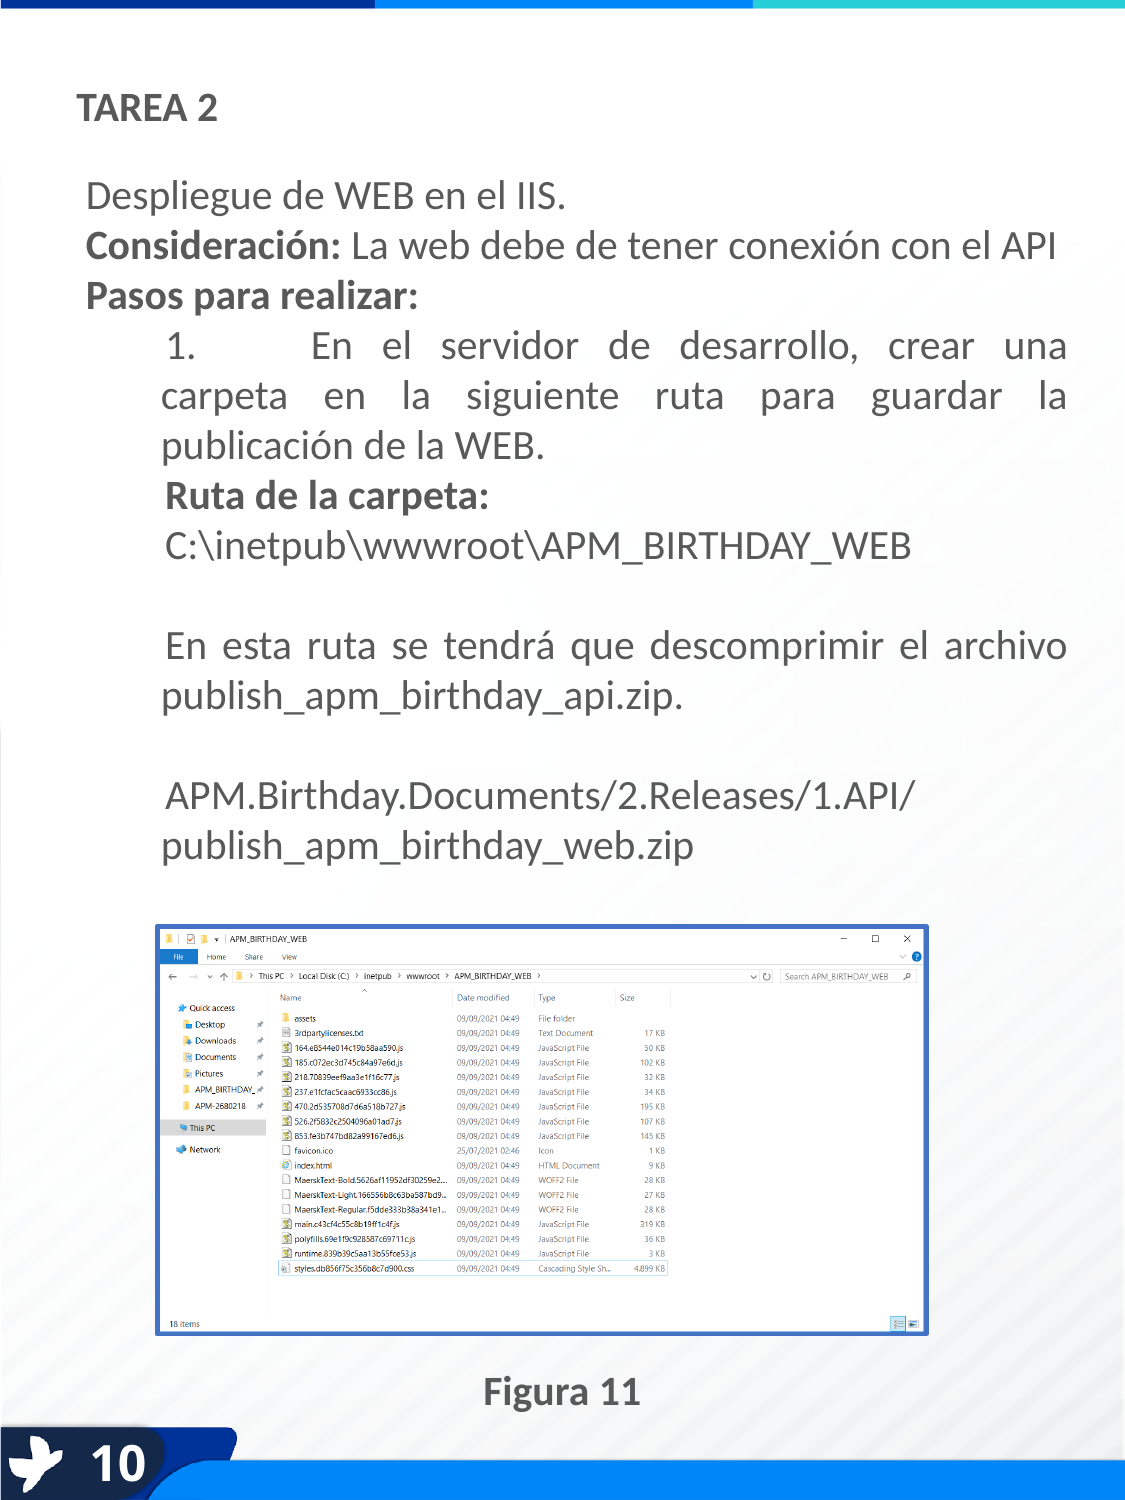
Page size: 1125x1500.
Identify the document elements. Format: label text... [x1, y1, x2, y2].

text_box Figura 11 [20, 1356, 1105, 1422]
text_box TAREA 2 [61, 72, 1099, 139]
text_box Despliegue de WEB en el IIS. Consideración: La web debe de tener conexión con el API Pasos para realizar: 1. En el servidor de desarrollo, crear una carpeta en la siguiente ruta para guardar la publicación de la WEB. Ruta de la carpeta: C:\inetpub\wwwroot\APM_BIRTHDAY_WEB En esta ruta se tendrá que descomprimir el archivo publish_apm_birthday_api.zip. APM.Birthday.Documents/2.Releases/1.API/publish_apm_birthday_web.zip [0, 160, 1084, 904]
picture [0, 0, 1125, 1500]
text_box 10 [61, 1424, 175, 1500]
